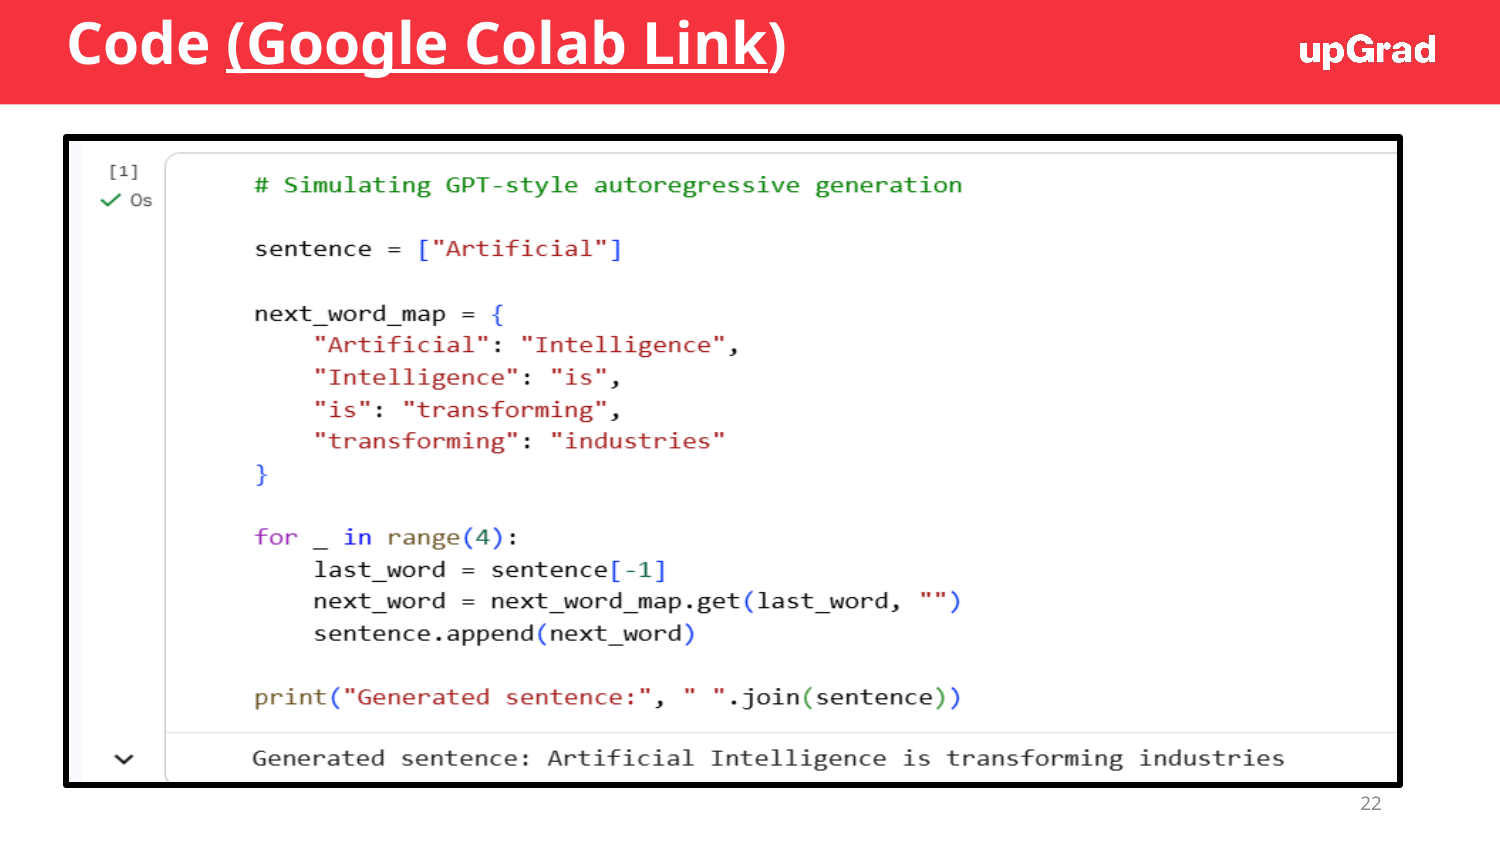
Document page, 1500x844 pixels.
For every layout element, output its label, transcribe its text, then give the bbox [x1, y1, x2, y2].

picture [1300, 34, 1435, 70]
title Code (Google Colab Link) [51, 46, 1085, 110]
slide_number 22 [1059, 789, 1397, 827]
picture [68, 140, 1398, 783]
